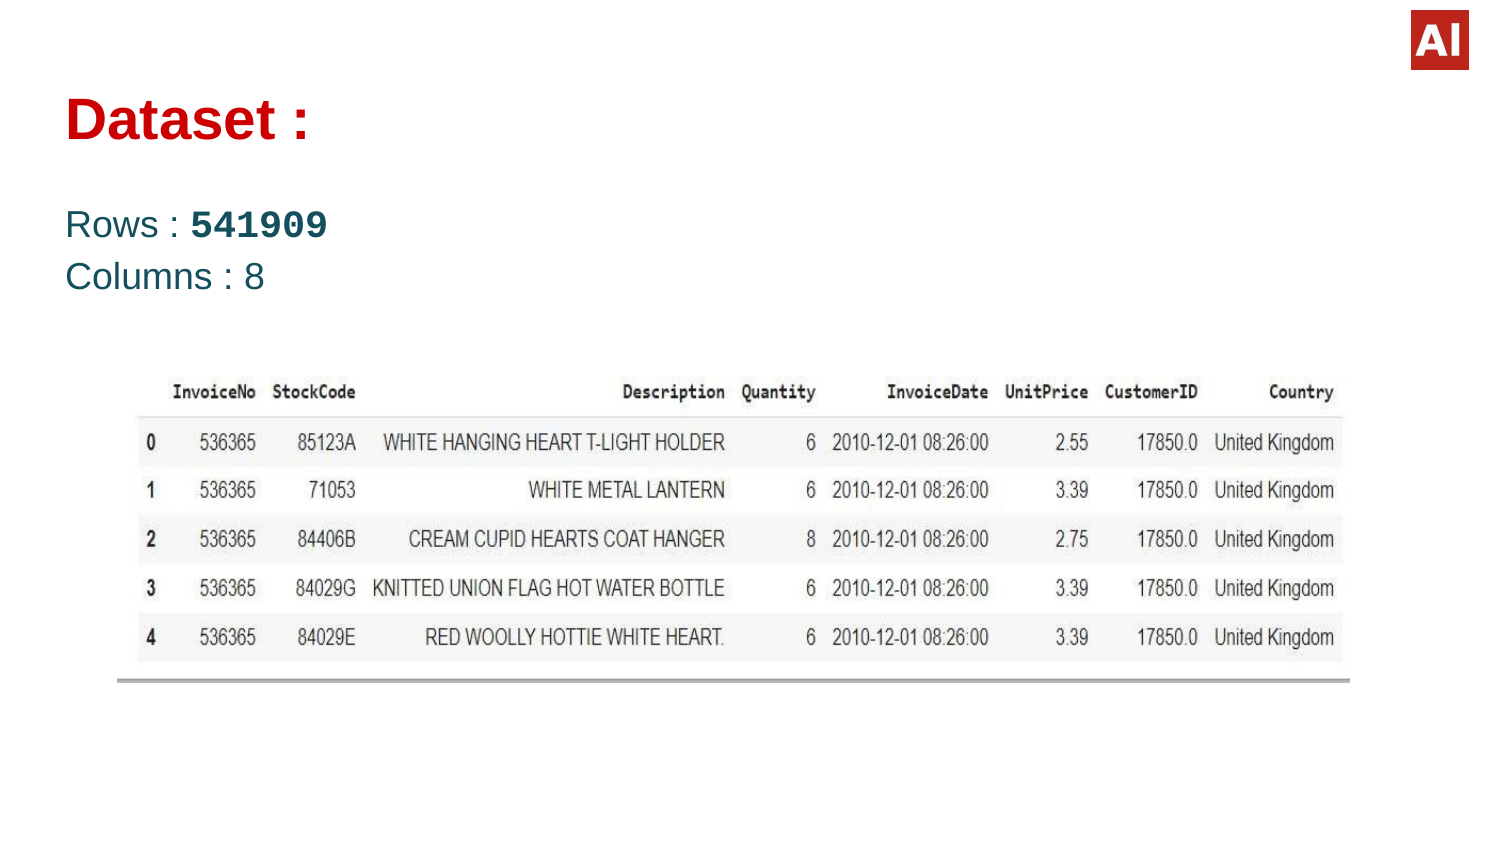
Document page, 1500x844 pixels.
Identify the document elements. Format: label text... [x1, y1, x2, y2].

picture [117, 375, 1351, 683]
title Dataset : [63, 79, 314, 189]
text_box Rows : 541909 Columns : 8 [63, 189, 332, 297]
picture [1411, 10, 1469, 70]
